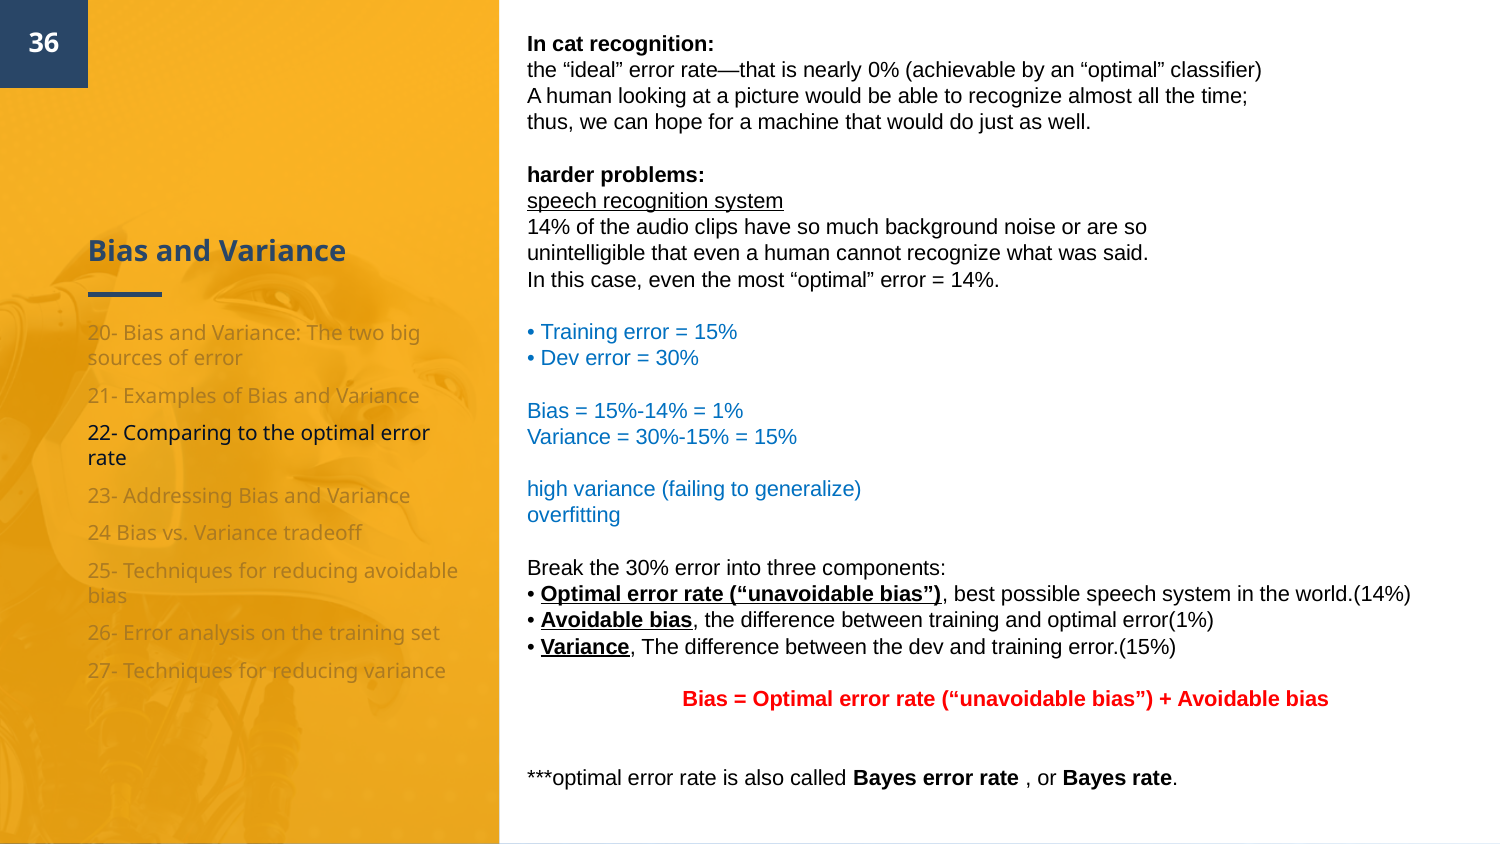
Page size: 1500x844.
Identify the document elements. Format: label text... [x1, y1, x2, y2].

text_box 20- Bias and Variance: The two big sources of error 21- Examples of Bias and Variance 22- Comparing to the optimal error rate 23- Addressing Bias and Variance 24 Bias vs. Variance tradeoff 25- Techniques for reducing avoidable bias 26- Error analysis on the training set 27- Techniques for reducing variance [72, 304, 475, 822]
title Bias and Variance [72, 171, 425, 283]
text_box In cat recognition: the “ideal” error rate—that is nearly 0% (achievable by an “optimal” classifier) A human looking at a picture would be able to recognize almost all the time; thus, we can hope for a machine that would do just as well. harder problems: speech recognition system 14% of the audio clips have so much background noise or are so unintelligible that even a human cannot recognize what was said. In this case, even the most “optimal” error = 14%. • Training error = 15% • Dev error = 30% Bias = 15%-14% = 1% Variance = 30%-15% = 15% high variance (failing to generalize) overfitting Break the 30% error into three components: • Optimal error rate (“unavoidable bias”), best possible speech system in the world.(14%) • Avoidable bias, the difference between training and optimal error(1%) • Variance, The difference between the dev and training error.(15%) Bias = Optimal error rate (“unavoidable bias”) + Avoidable bias ***optimal error rate is also called Bayes error rate , or Bayes rate. [512, 21, 1500, 797]
slide_number 36 [0, 0, 89, 88]
